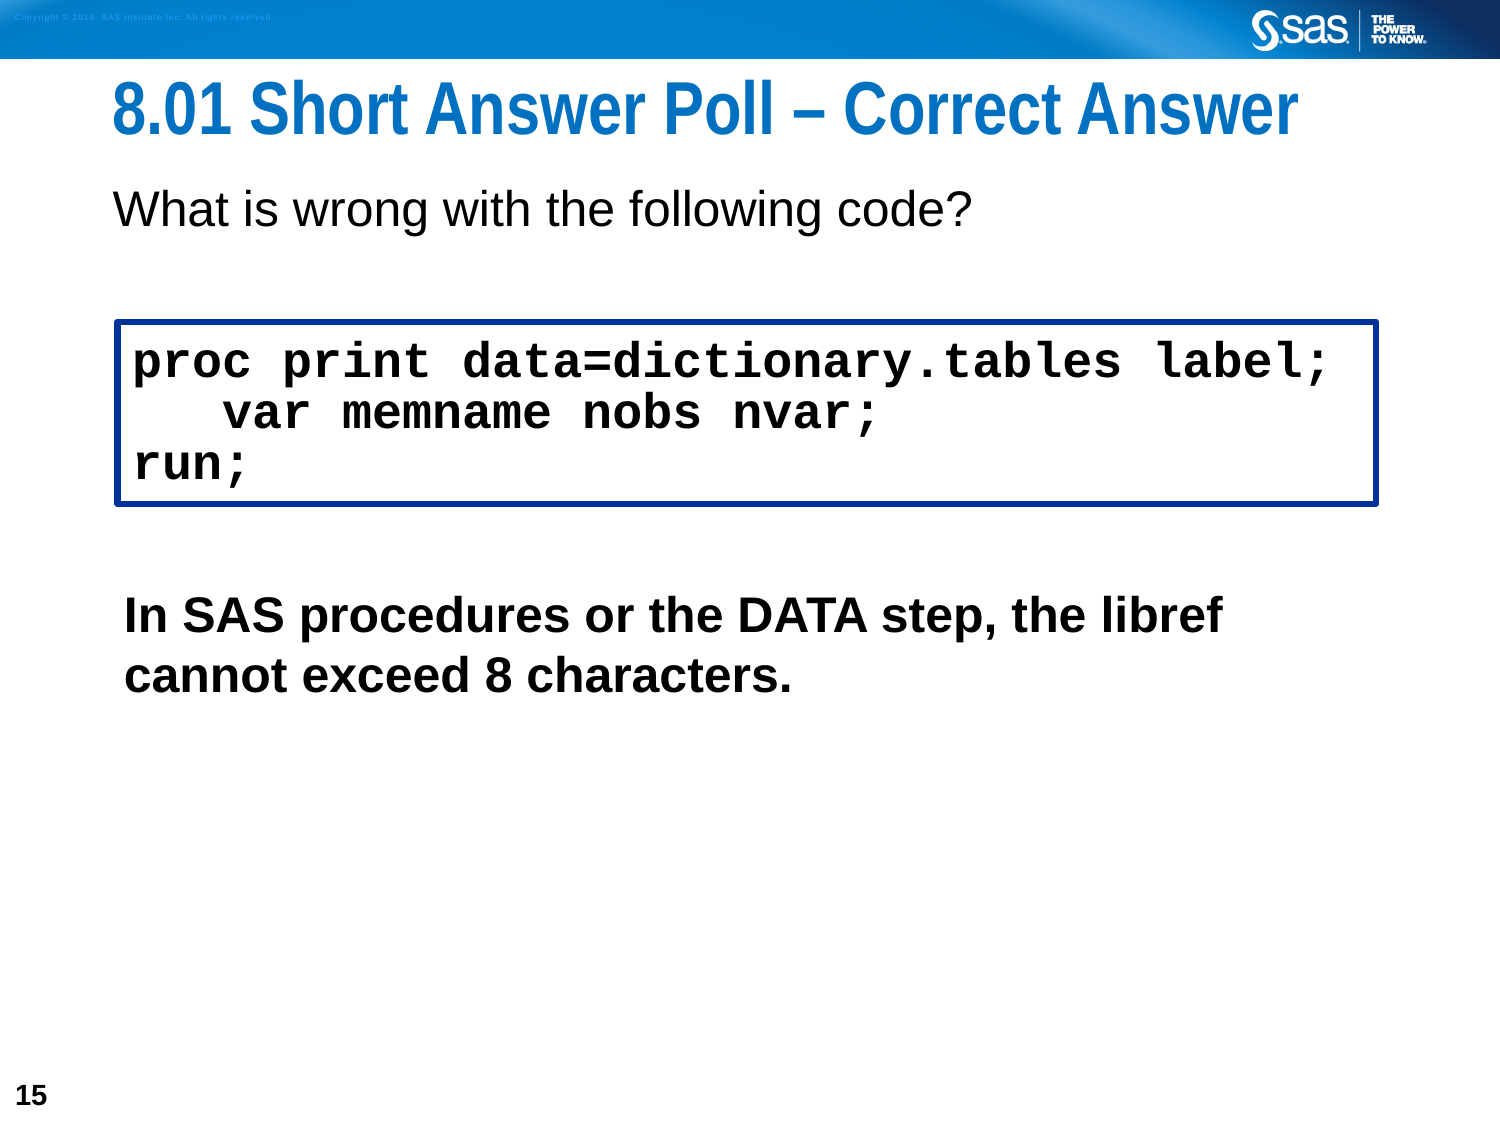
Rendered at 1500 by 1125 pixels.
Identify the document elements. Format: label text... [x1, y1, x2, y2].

list What is wrong with the following code? [112, 176, 1400, 876]
text_box In SAS procedures or the DATA step, the libref cannot exceed 8 characters. [109, 575, 1385, 710]
title 8.01 Short Answer Poll – Correct Answer [112, 75, 1500, 187]
picture [0, 0, 1500, 59]
text_box proc print data=dictionary.tables label; var memname nobs nvar; run; [117, 321, 1376, 504]
